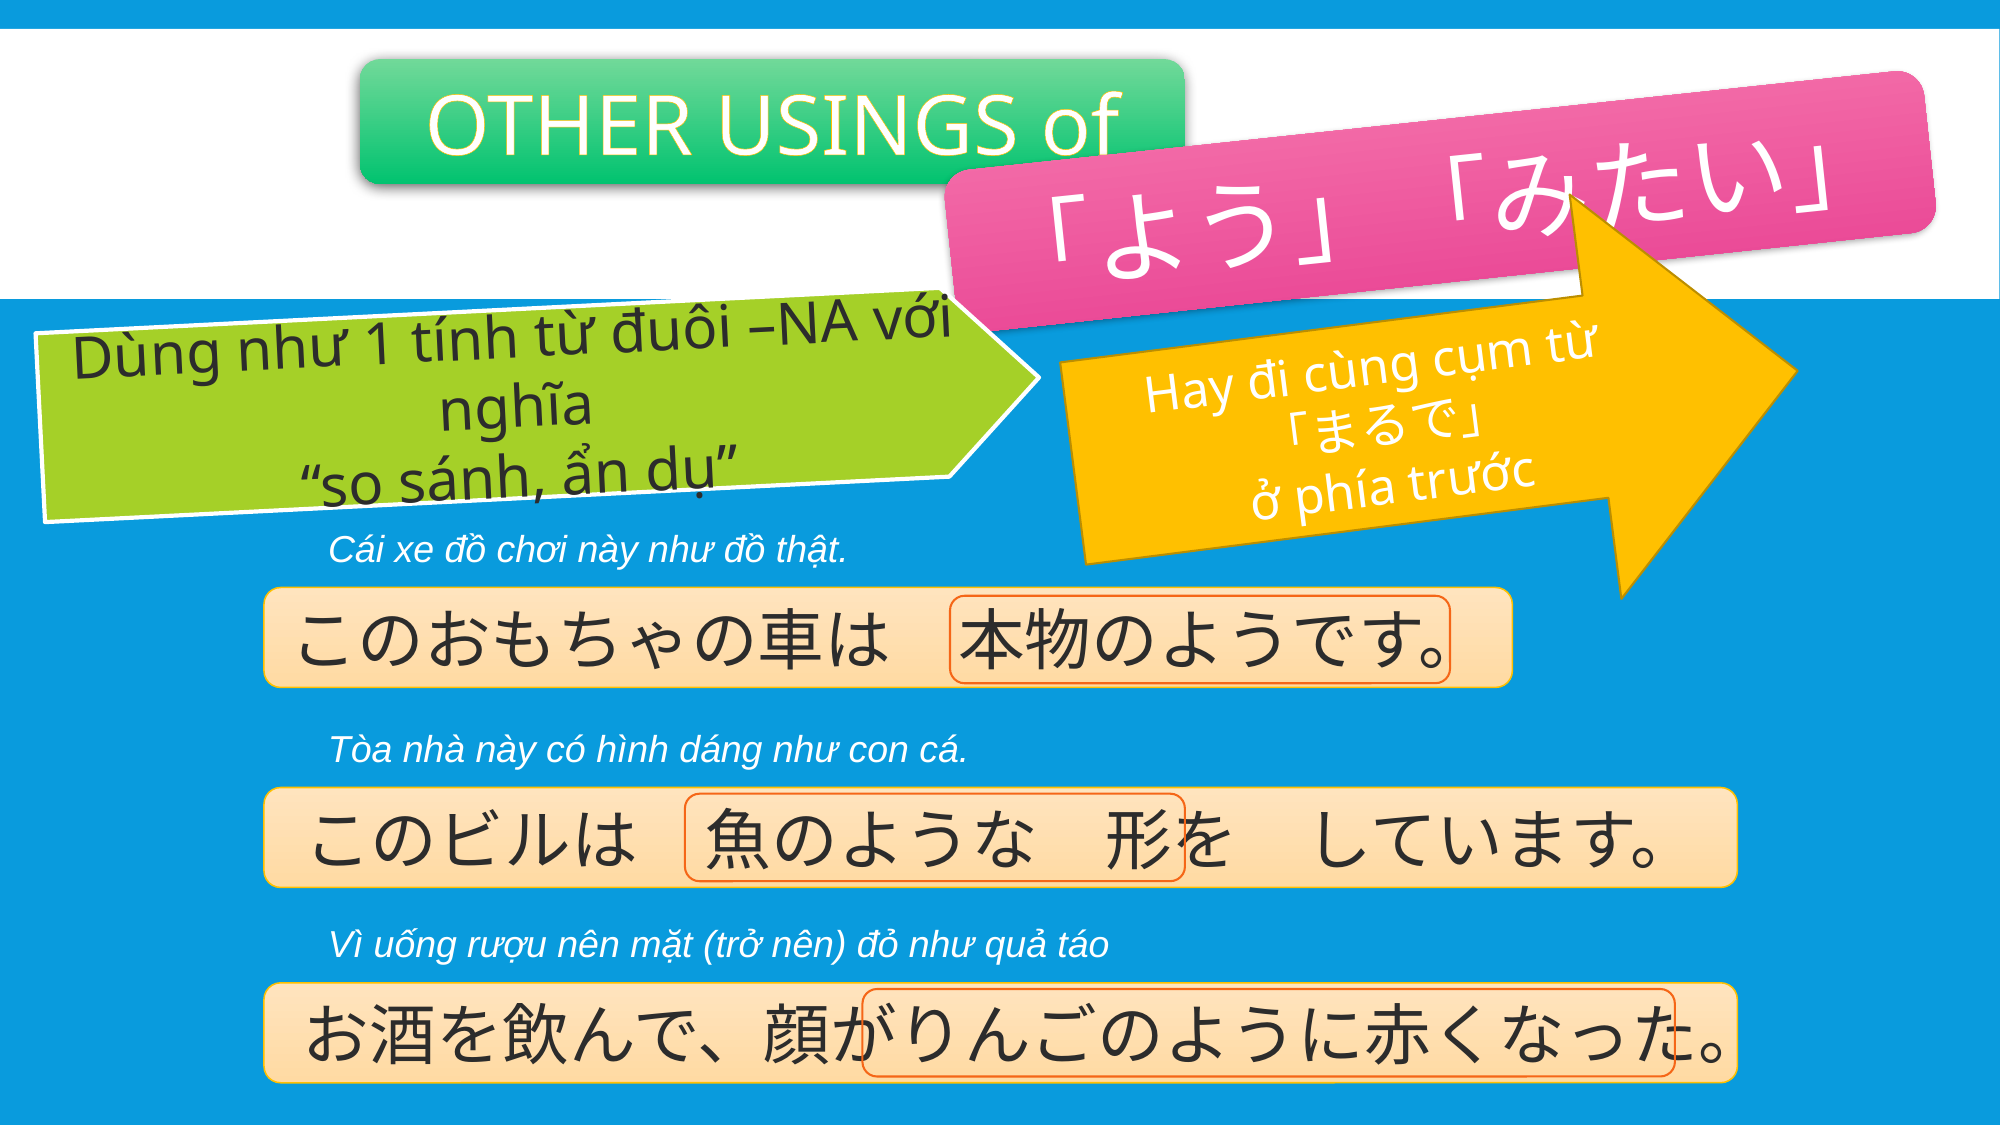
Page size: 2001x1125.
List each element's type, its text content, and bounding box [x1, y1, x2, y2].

text_box [861, 987, 1676, 1078]
text_box [948, 594, 1452, 685]
text_box Vì uống rượu nên mặt (trở nên) đỏ như quả táo [312, 912, 1176, 973]
text_box Cái xe đồ chơi này như đồ thật. [313, 516, 901, 578]
text_box Dùng như 1 tính từ đuôi –NA với nghĩa “so sánh, ẩn dụ” [33, 285, 1042, 525]
text_box このおもちゃの車は 本物のようです。 [263, 586, 1514, 689]
text_box Tòa nhà này có hình dáng như con cá. [312, 716, 1026, 778]
text_box OTHER USINGS of [359, 58, 1185, 185]
text_box 「よう」「みたい」 [944, 71, 1936, 331]
text_box このビルは 魚のような 形を しています。 [263, 786, 1739, 889]
text_box お酒を飲んで、顔がりんごのように赤くなった。 [263, 982, 1739, 1084]
text_box [683, 792, 1186, 883]
text_box Hay đi cùng cụm từ 「まるで」 ở phía trước [1059, 193, 1799, 600]
